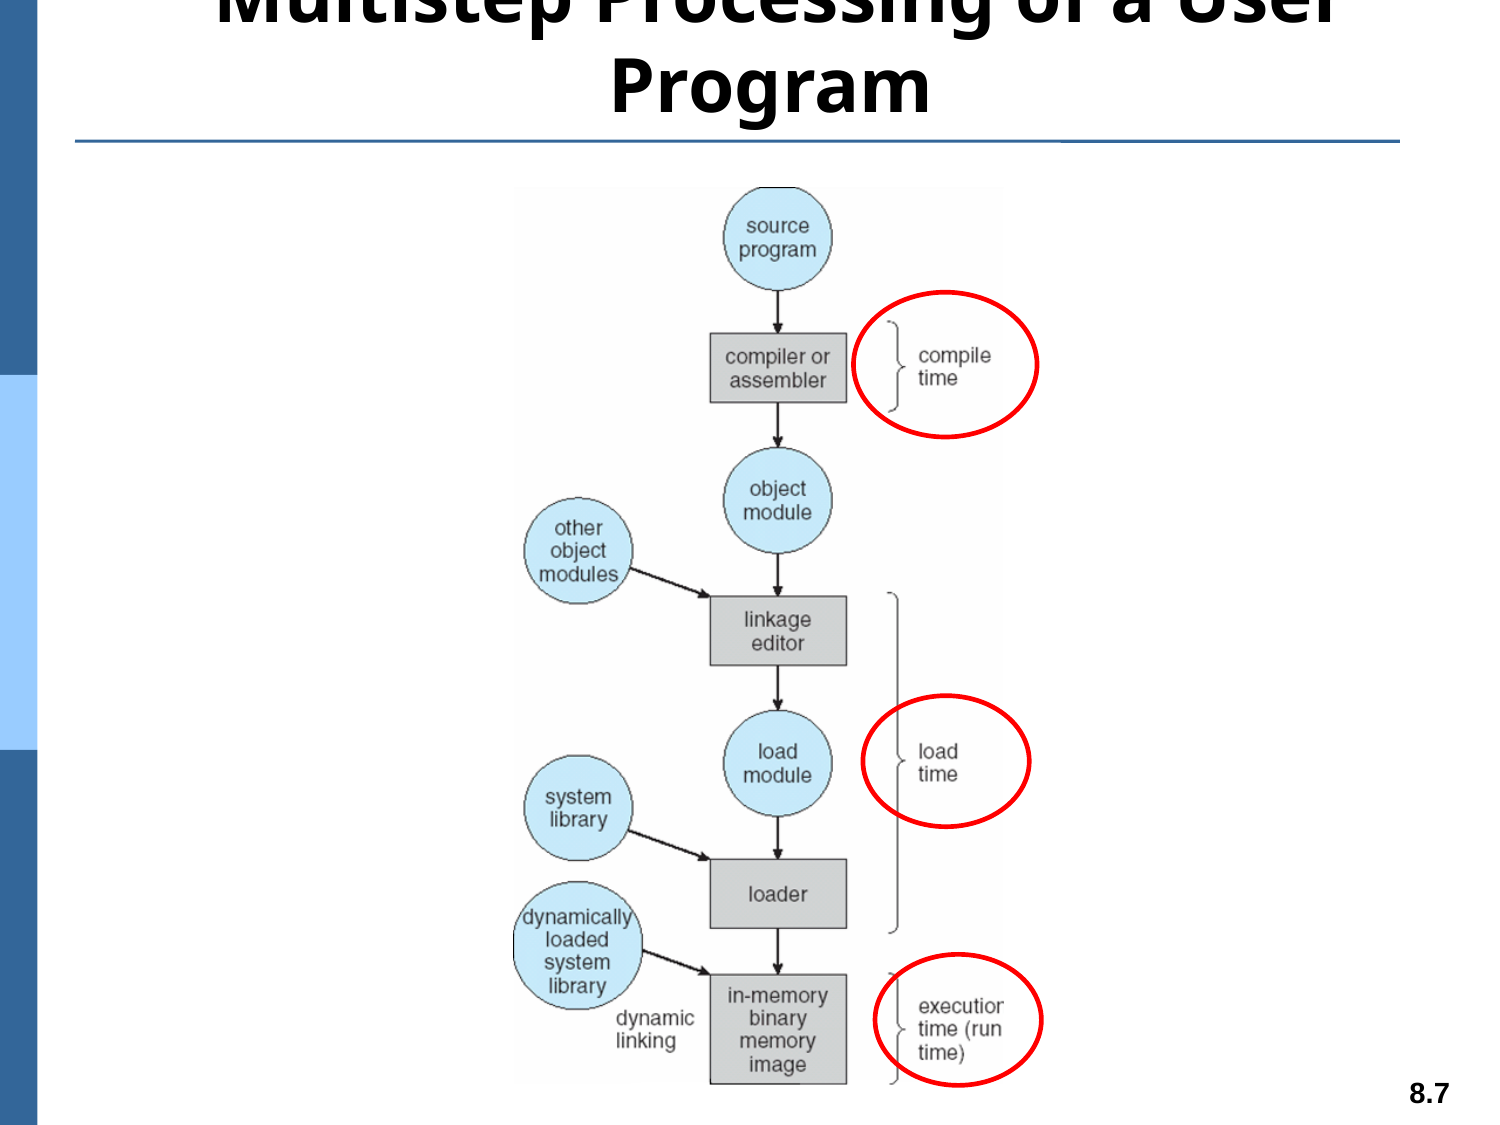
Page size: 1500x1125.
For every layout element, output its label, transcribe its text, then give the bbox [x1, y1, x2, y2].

picture [513, 187, 1004, 1088]
text_box [1008, 967, 1042, 1073]
title Multistep Processing of a User Program [105, 39, 1457, 135]
text_box [1008, 717, 1030, 805]
text_box [1008, 311, 1038, 418]
